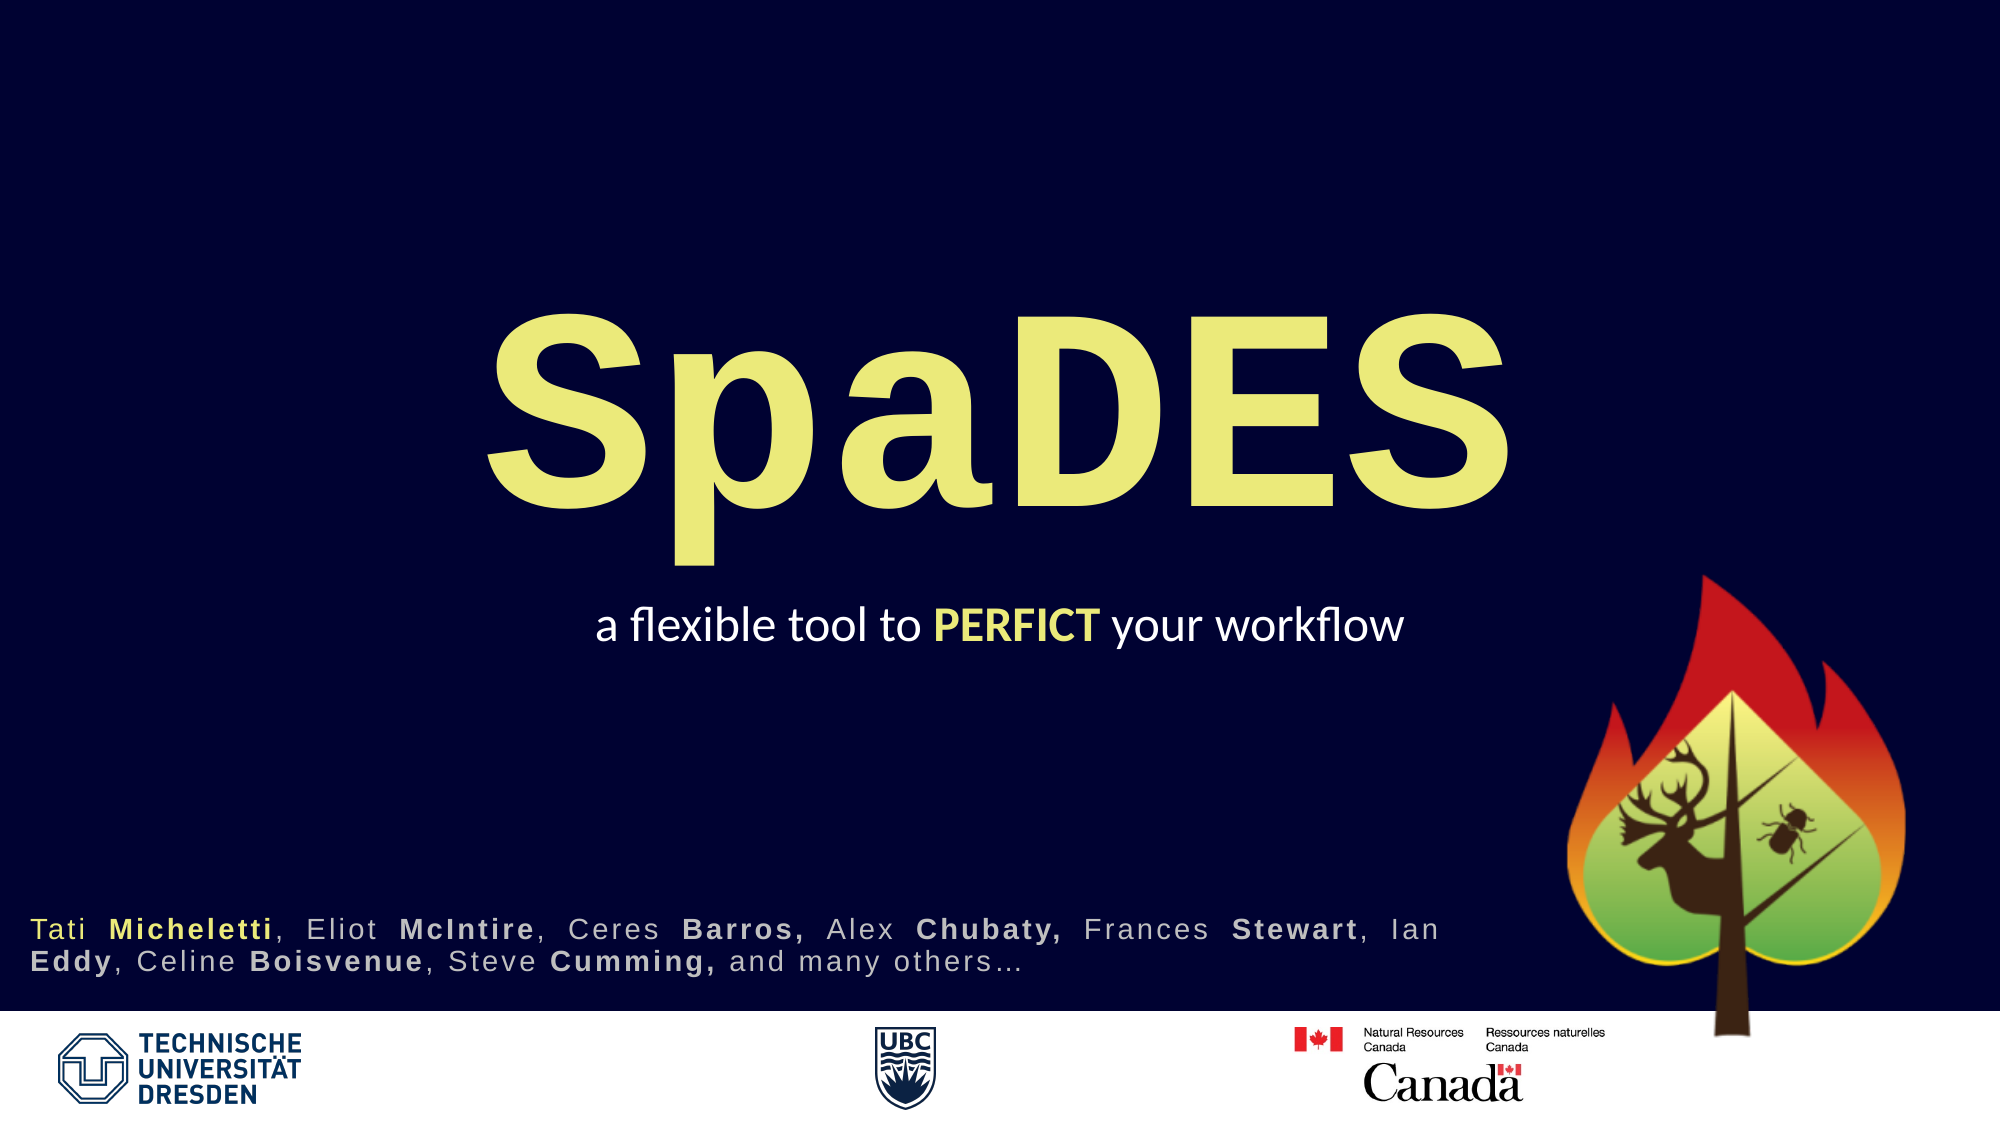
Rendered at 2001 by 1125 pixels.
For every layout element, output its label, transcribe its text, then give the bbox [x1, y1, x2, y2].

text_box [1292, 562, 1974, 1110]
picture [58, 1033, 301, 1104]
text_box Tati Micheletti, Eliot McIntire, Ceres Barros, Alex Chubaty, Frances Stewart, Ian Eddy, Celine Boisvenue, Steve Cumming, and many others… [30, 914, 1292, 1035]
title SpaDES [249, 184, 1750, 576]
text_box [0, 1011, 2000, 1125]
picture [875, 1027, 936, 1110]
subtitle a flexible tool to PERFICT your workflow [249, 590, 1292, 863]
